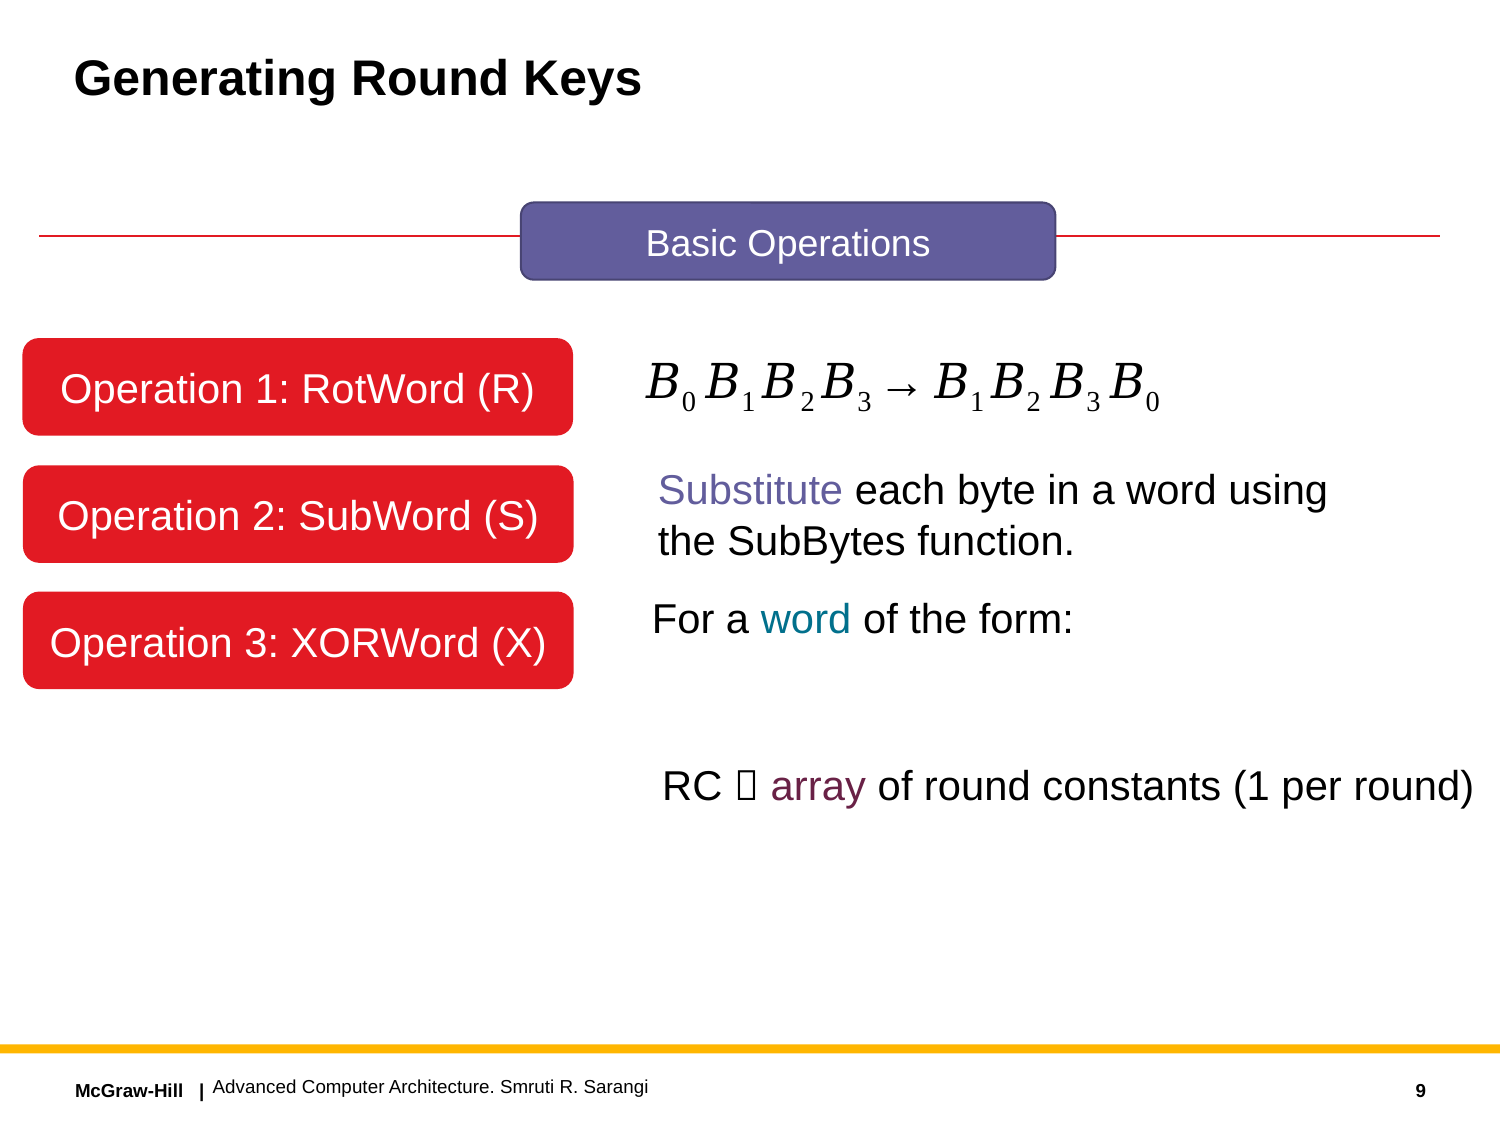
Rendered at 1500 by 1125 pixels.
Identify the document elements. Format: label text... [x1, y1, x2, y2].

footer Advanced Computer Architecture. Smruti R. Sarangi [197, 1067, 1098, 1105]
title Generating Round Keys [58, 45, 1184, 180]
text_box Substitute each byte in a word using the SubBytes function. [643, 456, 1409, 571]
text_box Basic Operations [519, 237, 1057, 281]
text_box Operation 3: XORWord (X) [21, 590, 575, 691]
slide_number 9 [1283, 1071, 1442, 1109]
text_box RC  array of round constants (1 per round) [647, 751, 1490, 816]
text_box Basic Operations [519, 201, 1057, 235]
text_box Operation 1: RotWord (R) [21, 337, 575, 437]
text_box Operation 2: SubWord (S) [21, 464, 575, 564]
